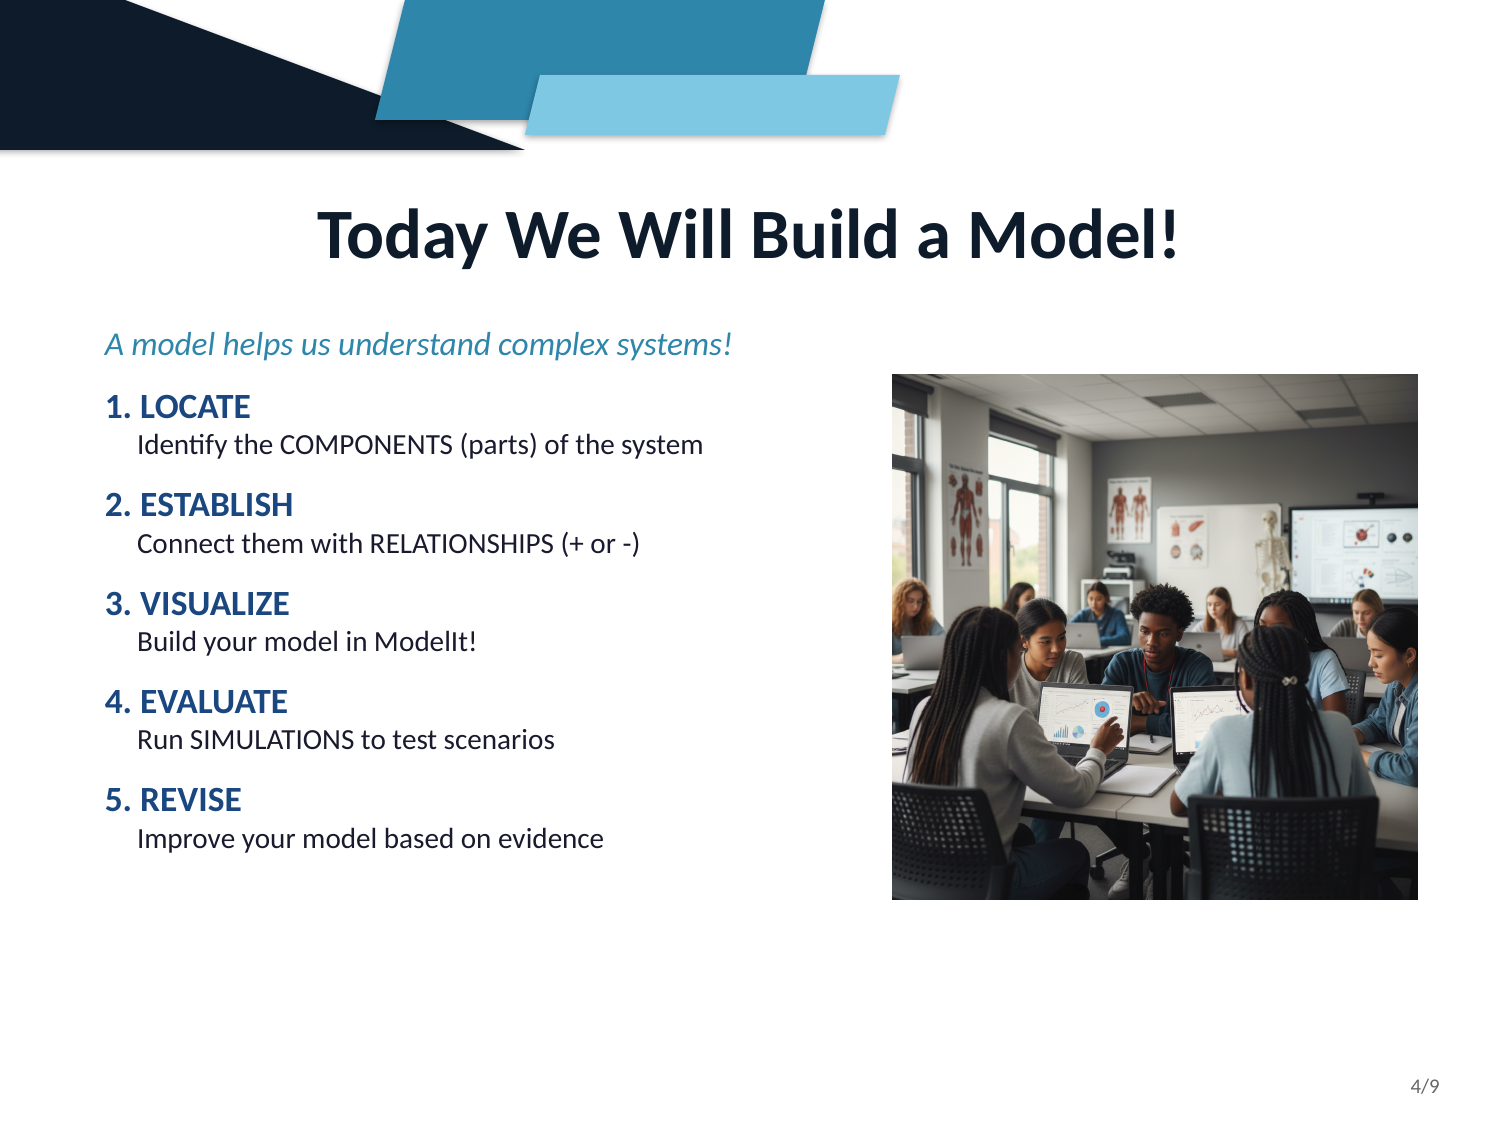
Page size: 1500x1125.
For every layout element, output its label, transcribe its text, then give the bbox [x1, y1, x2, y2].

text_box Today We Will Build a Model! [302, 179, 1198, 280]
text_box [374, 0, 826, 121]
text_box 4/9 [1395, 1065, 1455, 1105]
picture [892, 374, 1418, 901]
text_box [524, 74, 901, 136]
text_box A model helps us understand complex systems! 1. LOCATE Identify the COMPONENTS (parts) of the system 2. ESTABLISH Connect them with RELATIONSHIPS (+ or -) 3. VISUALIZE Build your model in ModelIt! 4. EVALUATE Run SIMULATIONS to test scenarios 5. REVISE Improve your model based on evidence [89, 314, 870, 862]
text_box [0, 0, 526, 151]
